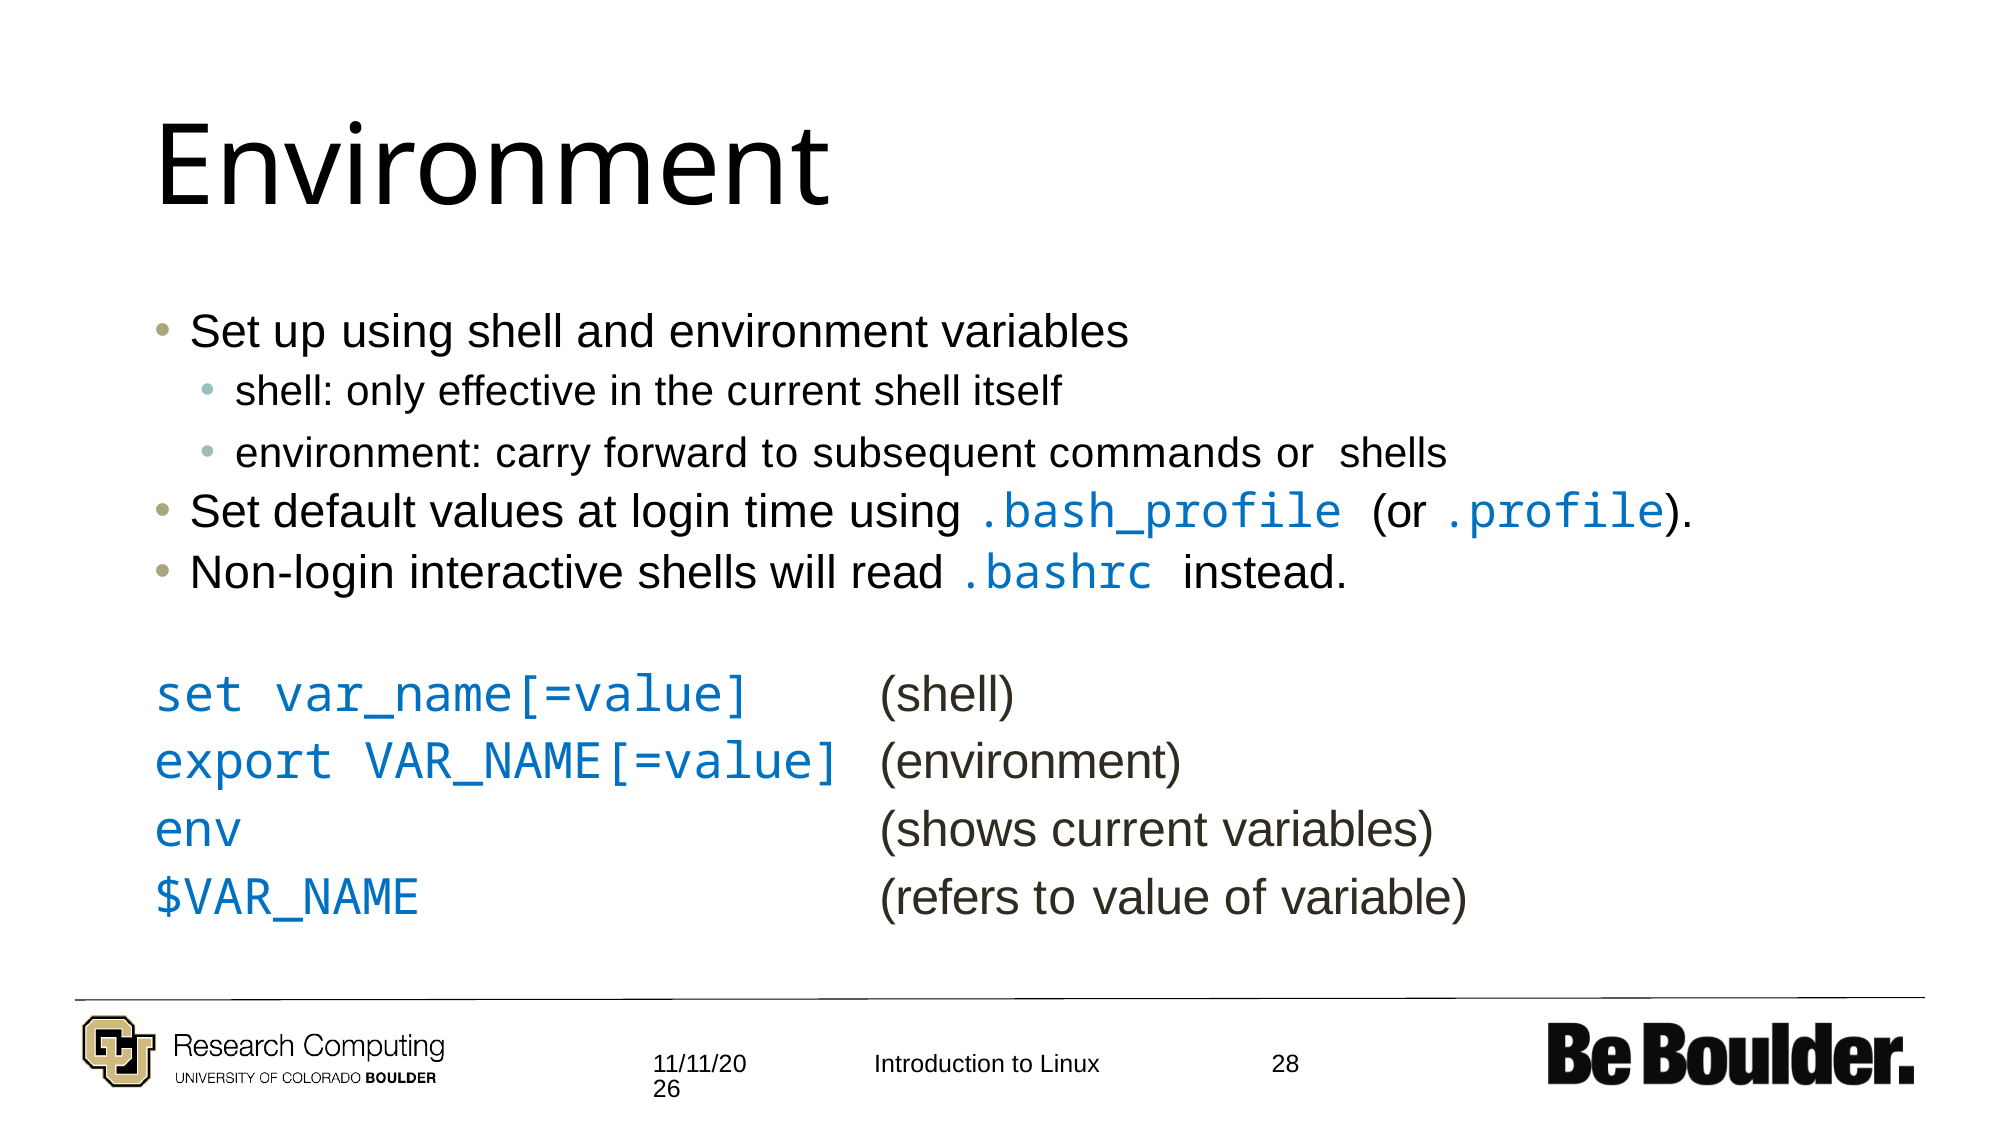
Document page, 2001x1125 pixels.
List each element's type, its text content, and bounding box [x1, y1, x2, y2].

title Environment [137, 59, 1863, 278]
picture [1524, 1015, 1938, 1088]
footer Introduction to Linux [772, 1032, 1202, 1093]
slide_number 28 [1202, 1032, 1315, 1093]
picture [81, 1015, 444, 1088]
list Set up using shell and environment variables shell: only effective in the current shell itself environment: carry forward to subsequent commands or shells Set default values at login time using .bash_profile (or .profile). Non-login interactive shells will read .bashrc instead. [137, 299, 1863, 661]
text_box (shell) (environment) (shows current variables) (refers to value of variable) [862, 660, 1588, 947]
text_box set var_name[=value] export VAR_NAME[=value] env $VAR_NAME [137, 660, 862, 947]
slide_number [637, 1032, 772, 1093]
